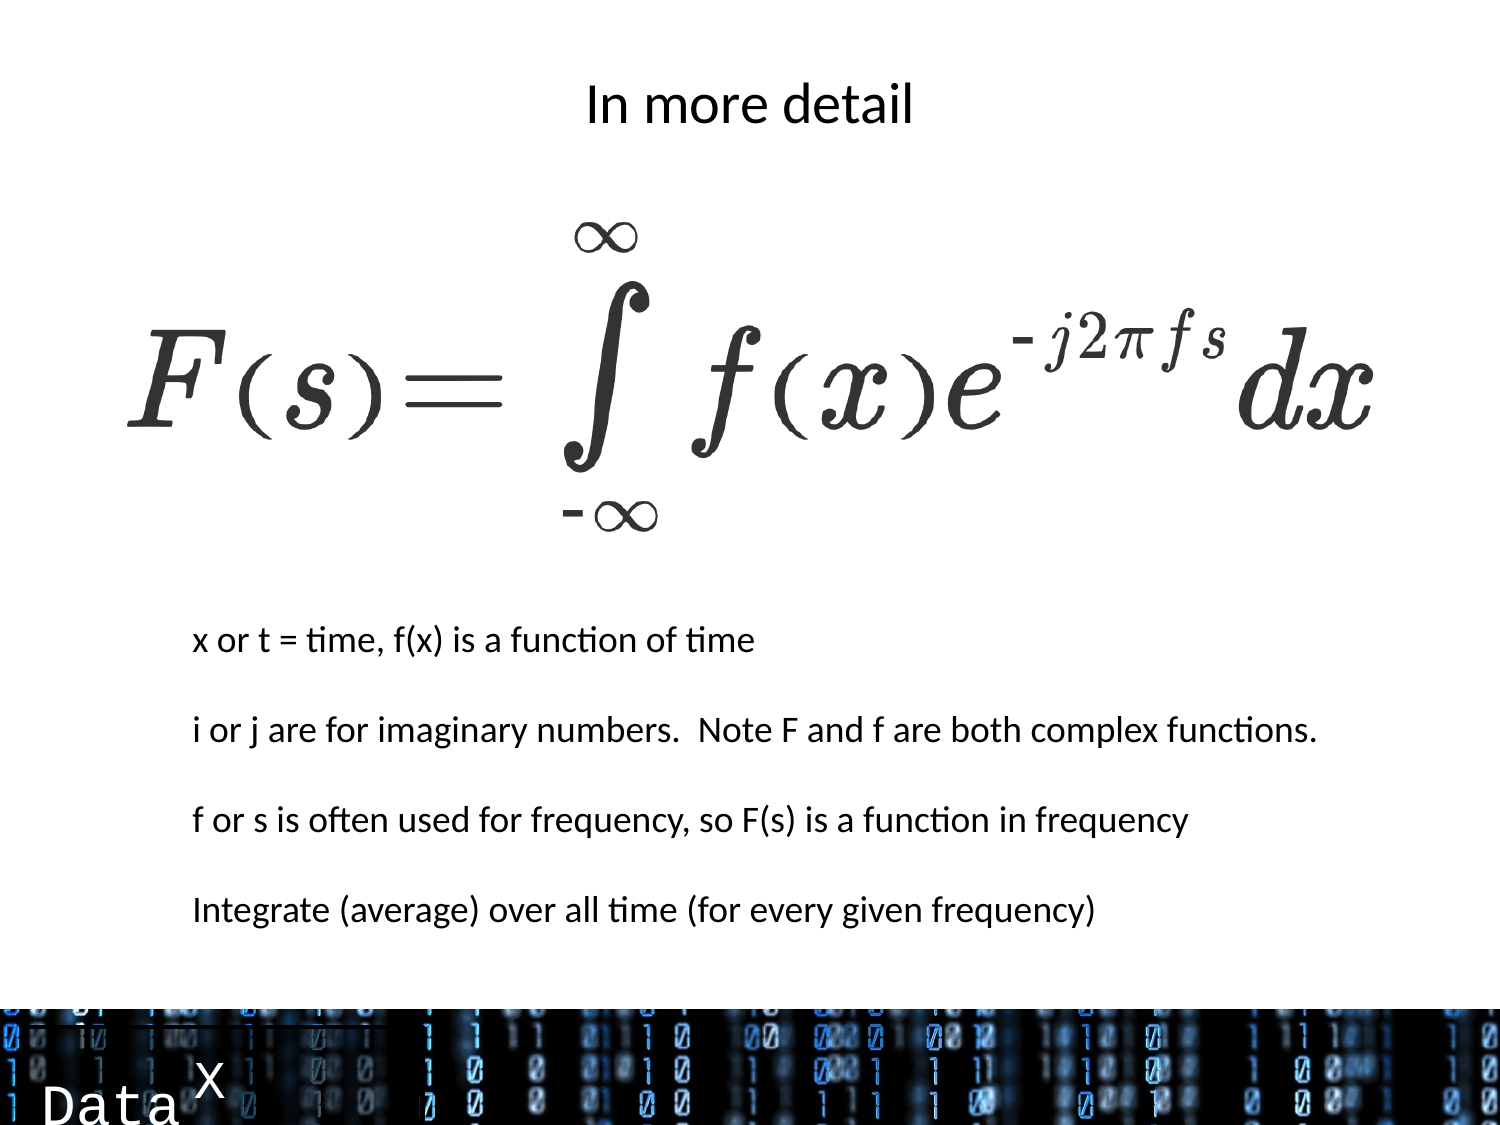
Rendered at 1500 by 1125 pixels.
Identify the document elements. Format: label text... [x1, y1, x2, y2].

picture [0, 1009, 1500, 1125]
picture [50, 1091, 67, 1121]
picture [93, 1120, 101, 1125]
text_box x or t = time, f(x) is a function of time i or j are for imaginary numbers. Note F and f are both complex functions. f or s is often used for frequency, so F(s) is a function in frequency Integrate (average) over all time (for every given frequency) [177, 607, 1335, 938]
picture [0, 188, 1500, 565]
picture [154, 1110, 168, 1122]
picture [163, 1120, 171, 1125]
title In more detail [75, 45, 1425, 155]
picture [84, 1110, 98, 1122]
picture [28, 1029, 420, 1125]
